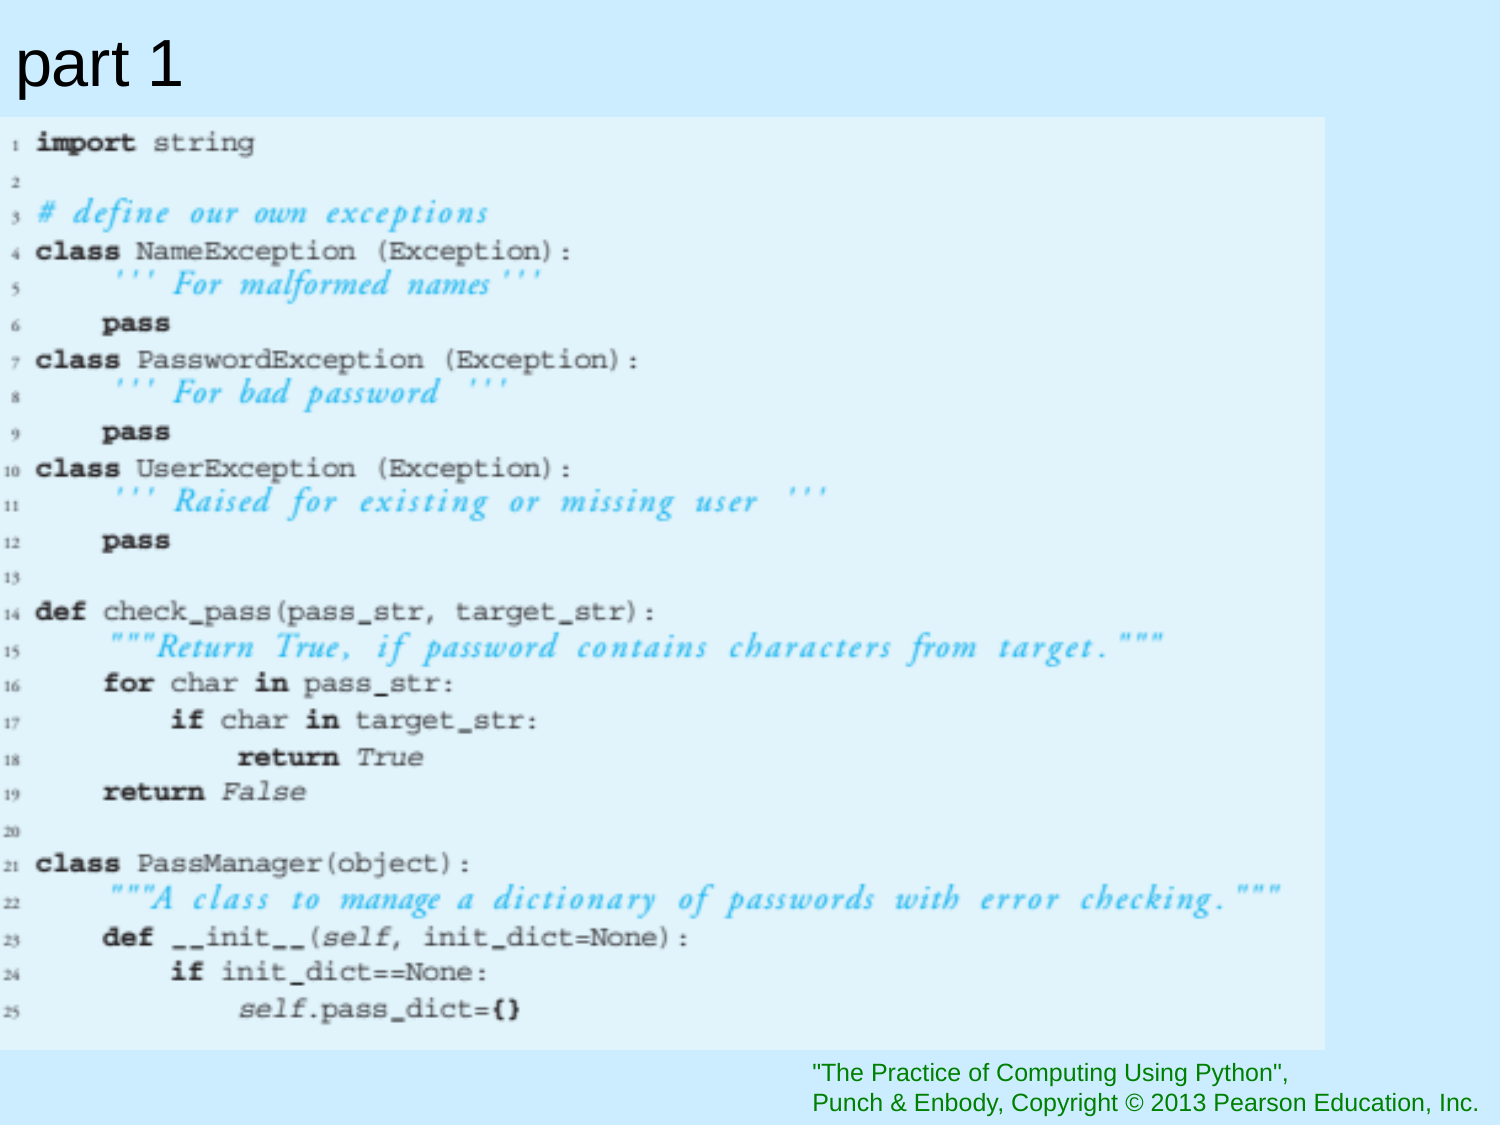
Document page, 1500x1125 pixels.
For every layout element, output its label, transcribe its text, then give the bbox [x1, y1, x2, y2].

picture [0, 117, 1326, 1051]
list part 1 [0, 12, 1500, 1050]
